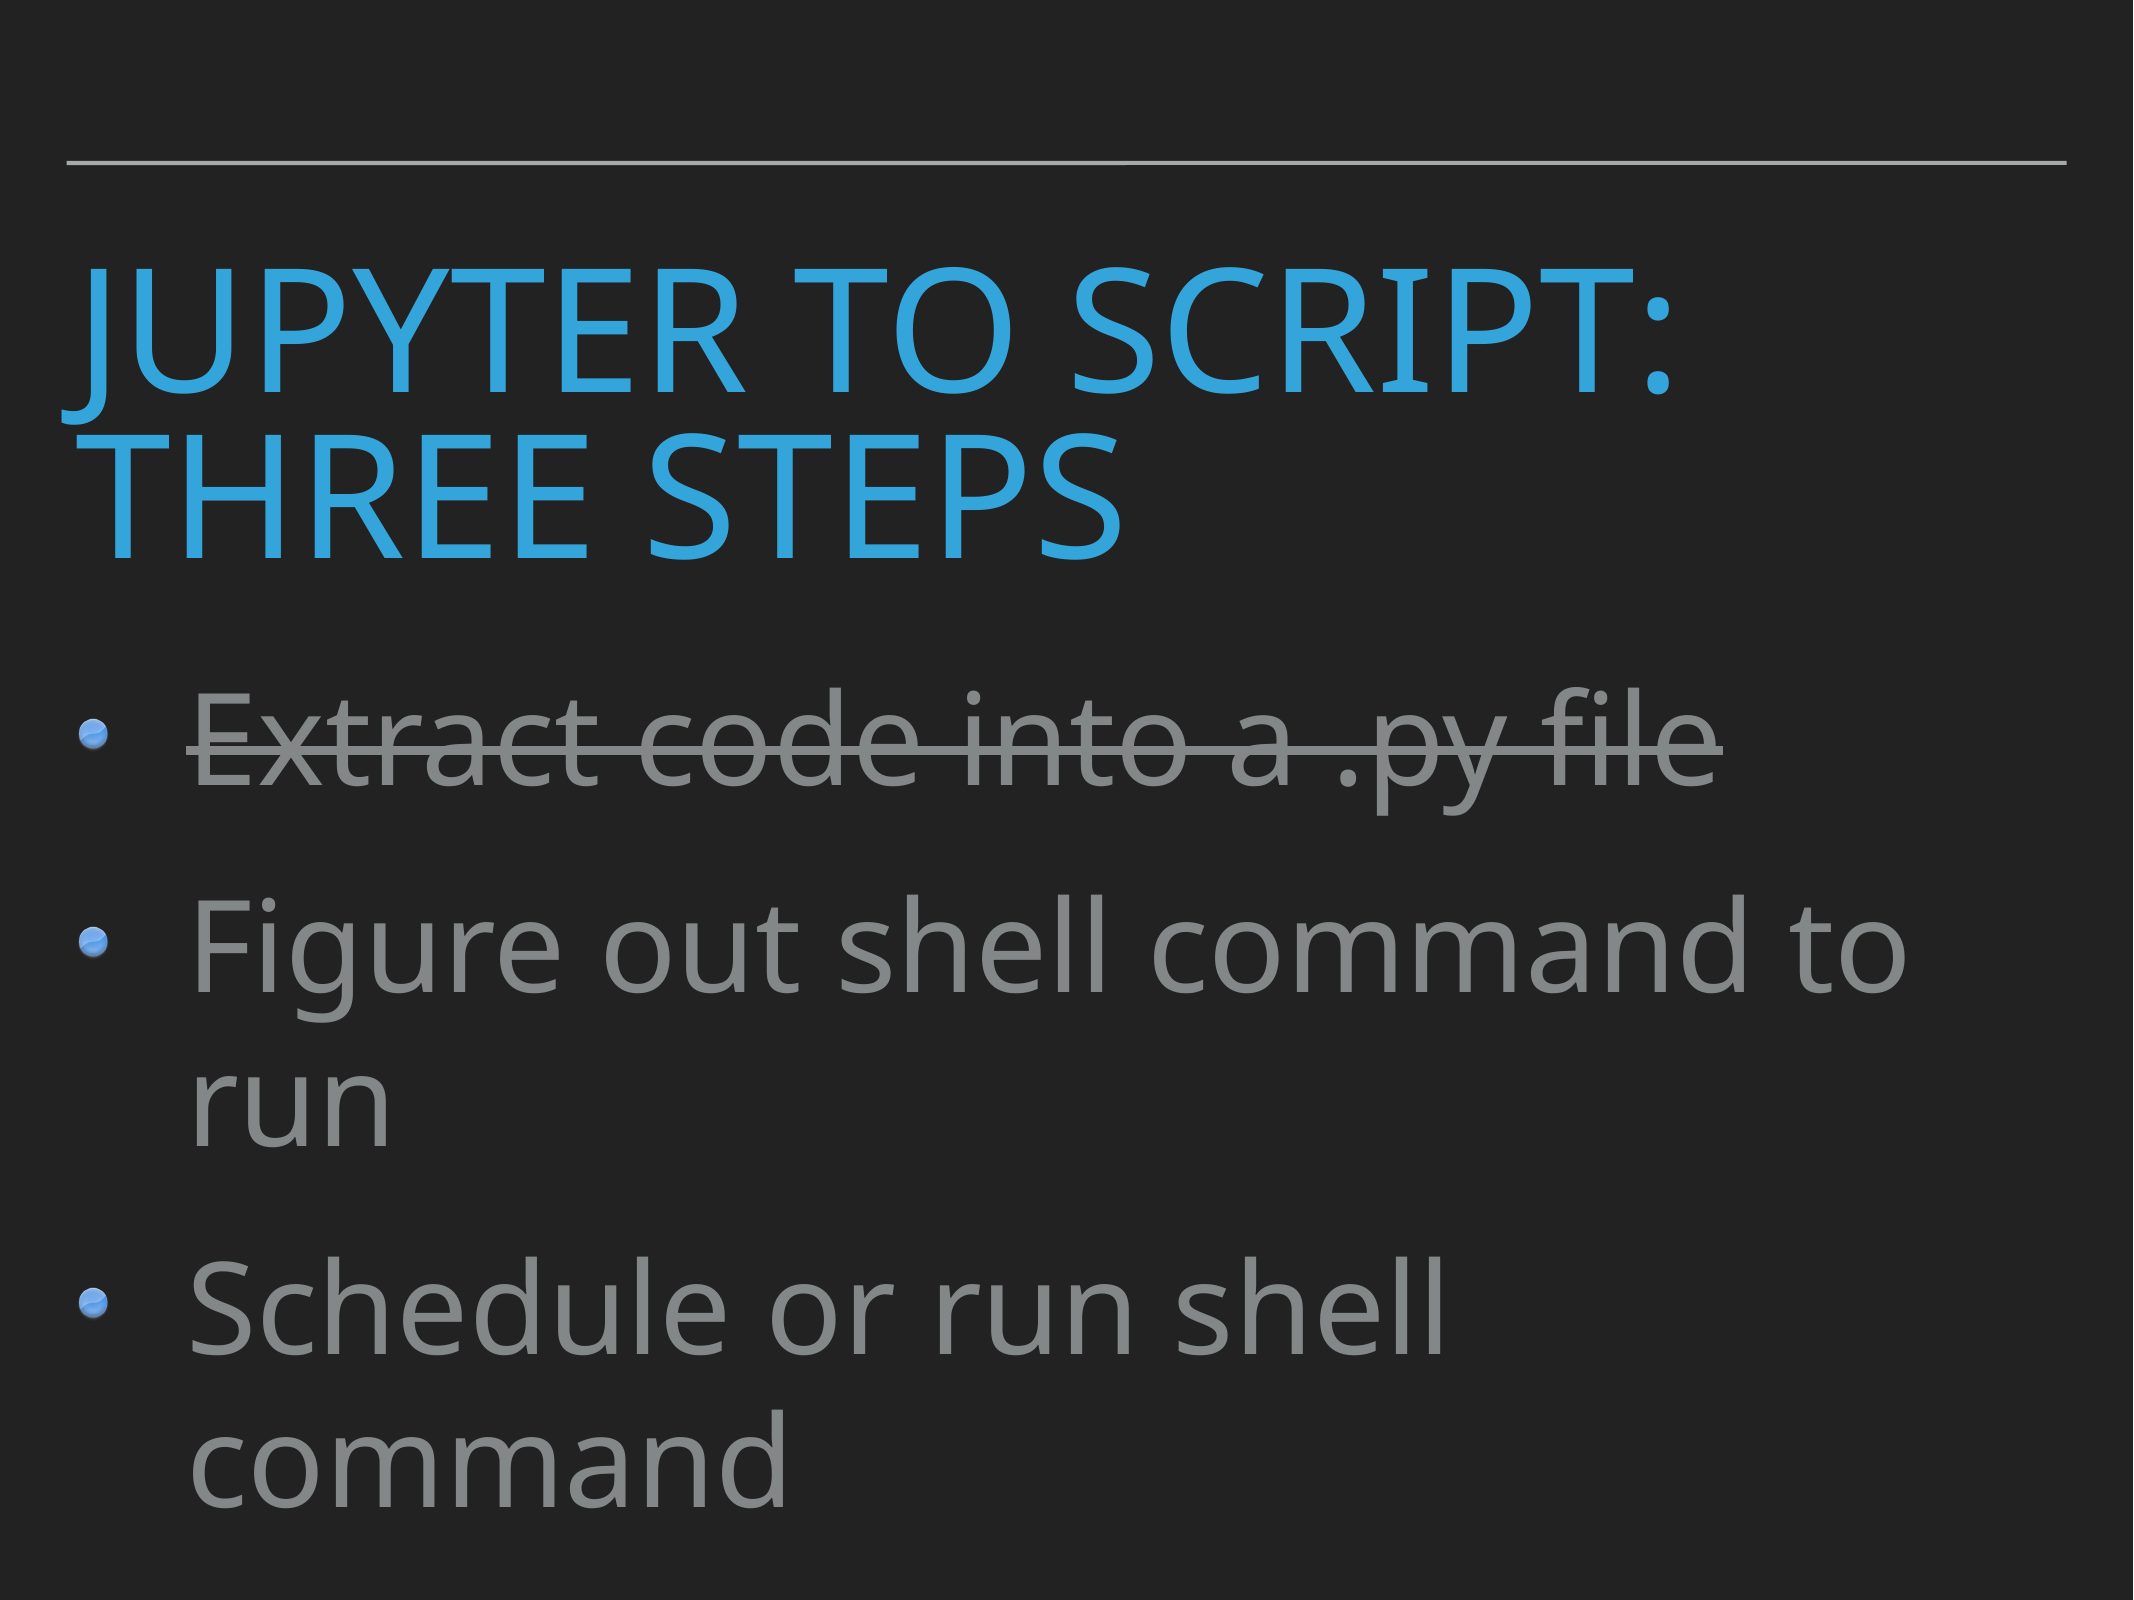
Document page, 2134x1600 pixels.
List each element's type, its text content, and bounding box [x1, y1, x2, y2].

title Jupyter to Script: Three steps [66, 251, 2068, 445]
picture [75, 1284, 111, 1321]
list Extract code into a .py file Figure out shell command to run Schedule or run shell command [66, 648, 2068, 1510]
picture [75, 715, 111, 752]
picture [75, 923, 111, 960]
